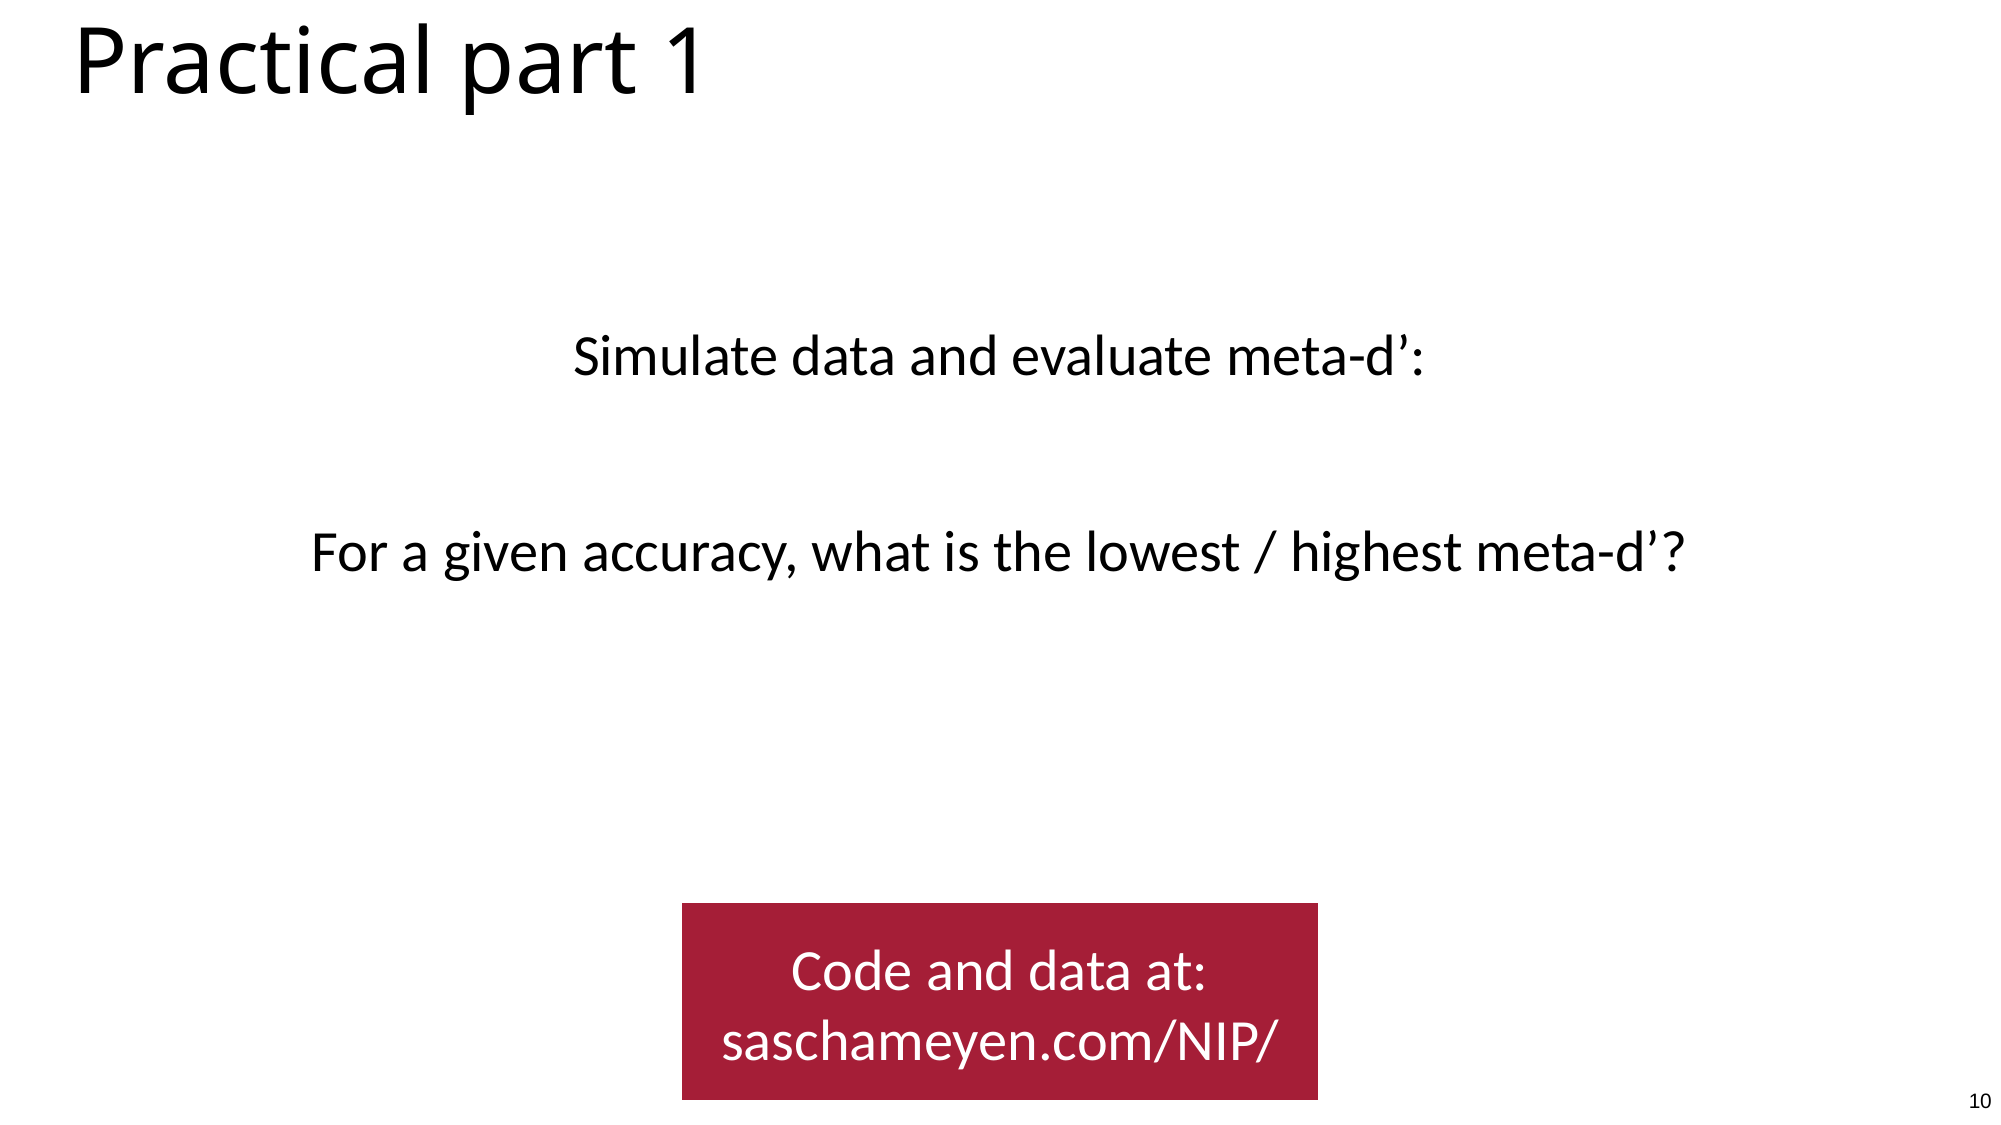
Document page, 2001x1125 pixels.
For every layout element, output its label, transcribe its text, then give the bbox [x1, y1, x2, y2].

list Simulate data and evaluate meta-d’: For a given accuracy, what is the lowest / highest meta-d’? [137, 201, 1863, 1058]
text_box Code and data at: saschameyen.com/NIP/ [682, 903, 1318, 1100]
title Practical part 1 [57, 0, 1943, 129]
